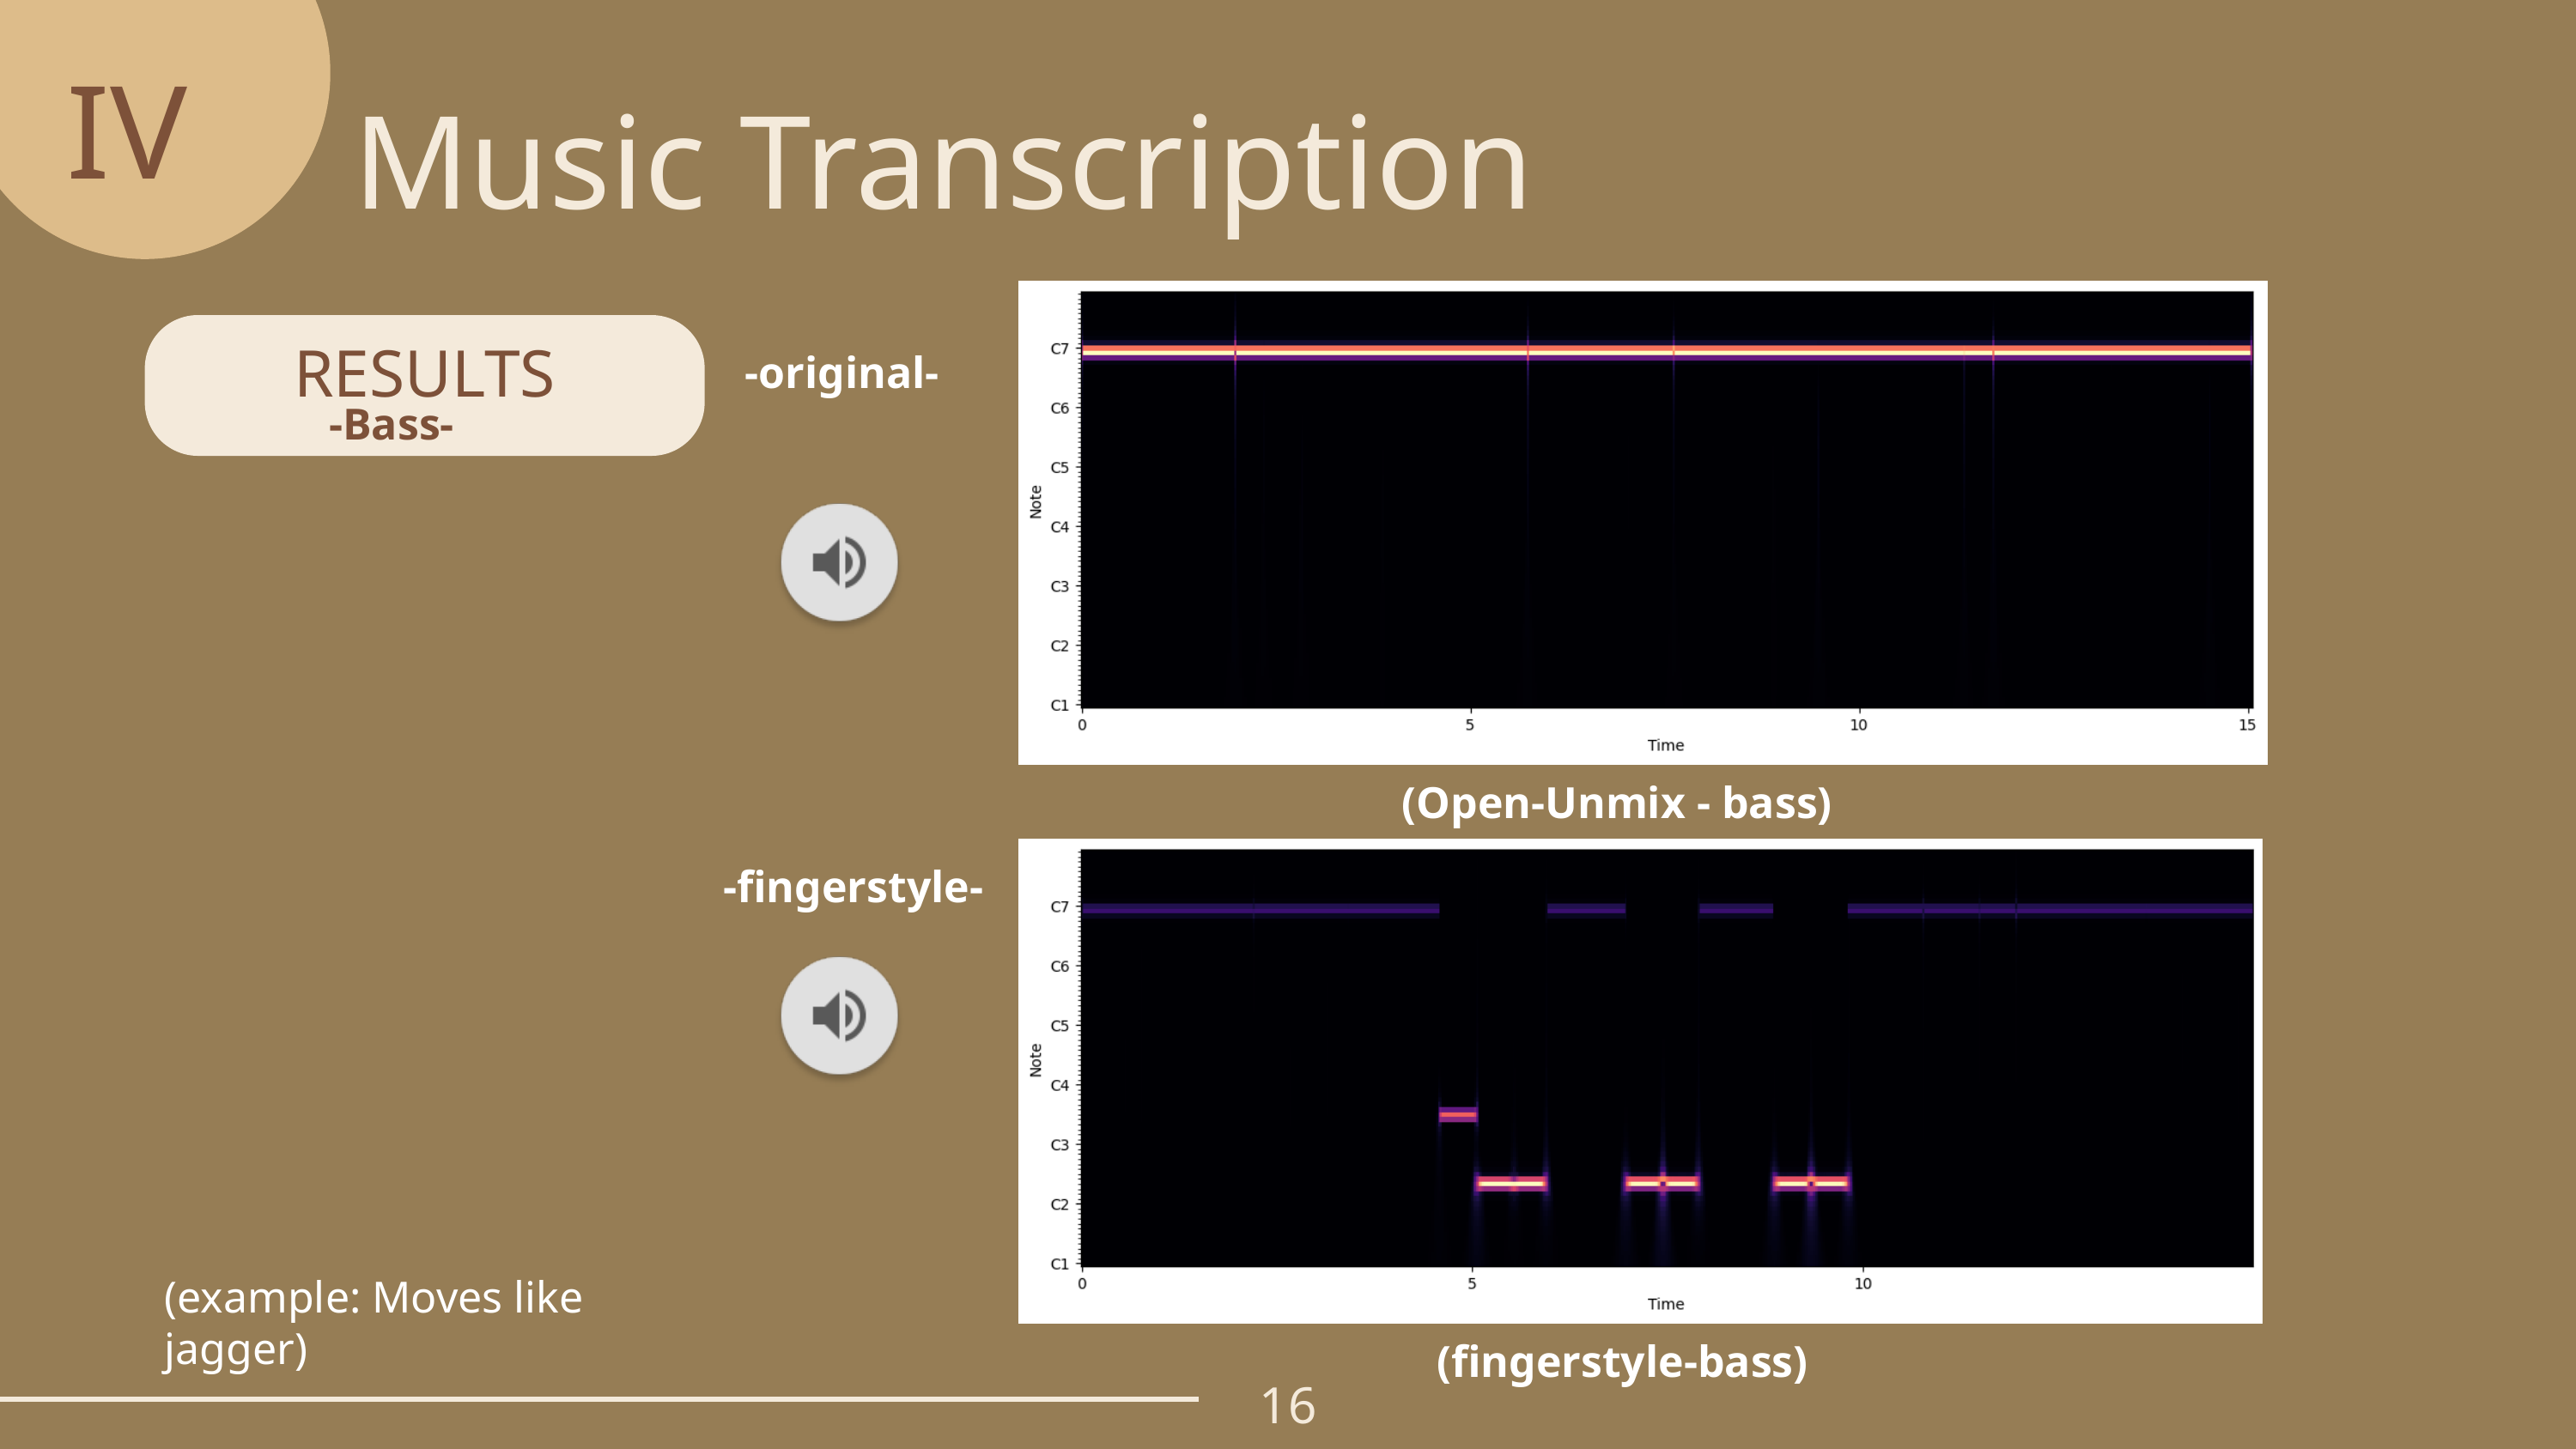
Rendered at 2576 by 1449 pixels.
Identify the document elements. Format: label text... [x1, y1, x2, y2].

text_box -original- [744, 345, 979, 397]
text_box (Open-Unmix - bass) [1401, 775, 1949, 828]
text_box (fingerstyle-bass) [1437, 1334, 1914, 1386]
text_box Music Transcription [353, 49, 2544, 235]
text_box (example: Moves like jagger) [164, 1270, 726, 1373]
picture [769, 492, 910, 634]
picture [769, 945, 910, 1087]
text_box 16 [822, 1373, 1754, 1434]
picture [1018, 839, 2263, 1324]
text_box -fingerstyle- [723, 859, 1013, 912]
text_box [0, 0, 331, 260]
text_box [144, 289, 705, 750]
picture [1018, 280, 2268, 765]
